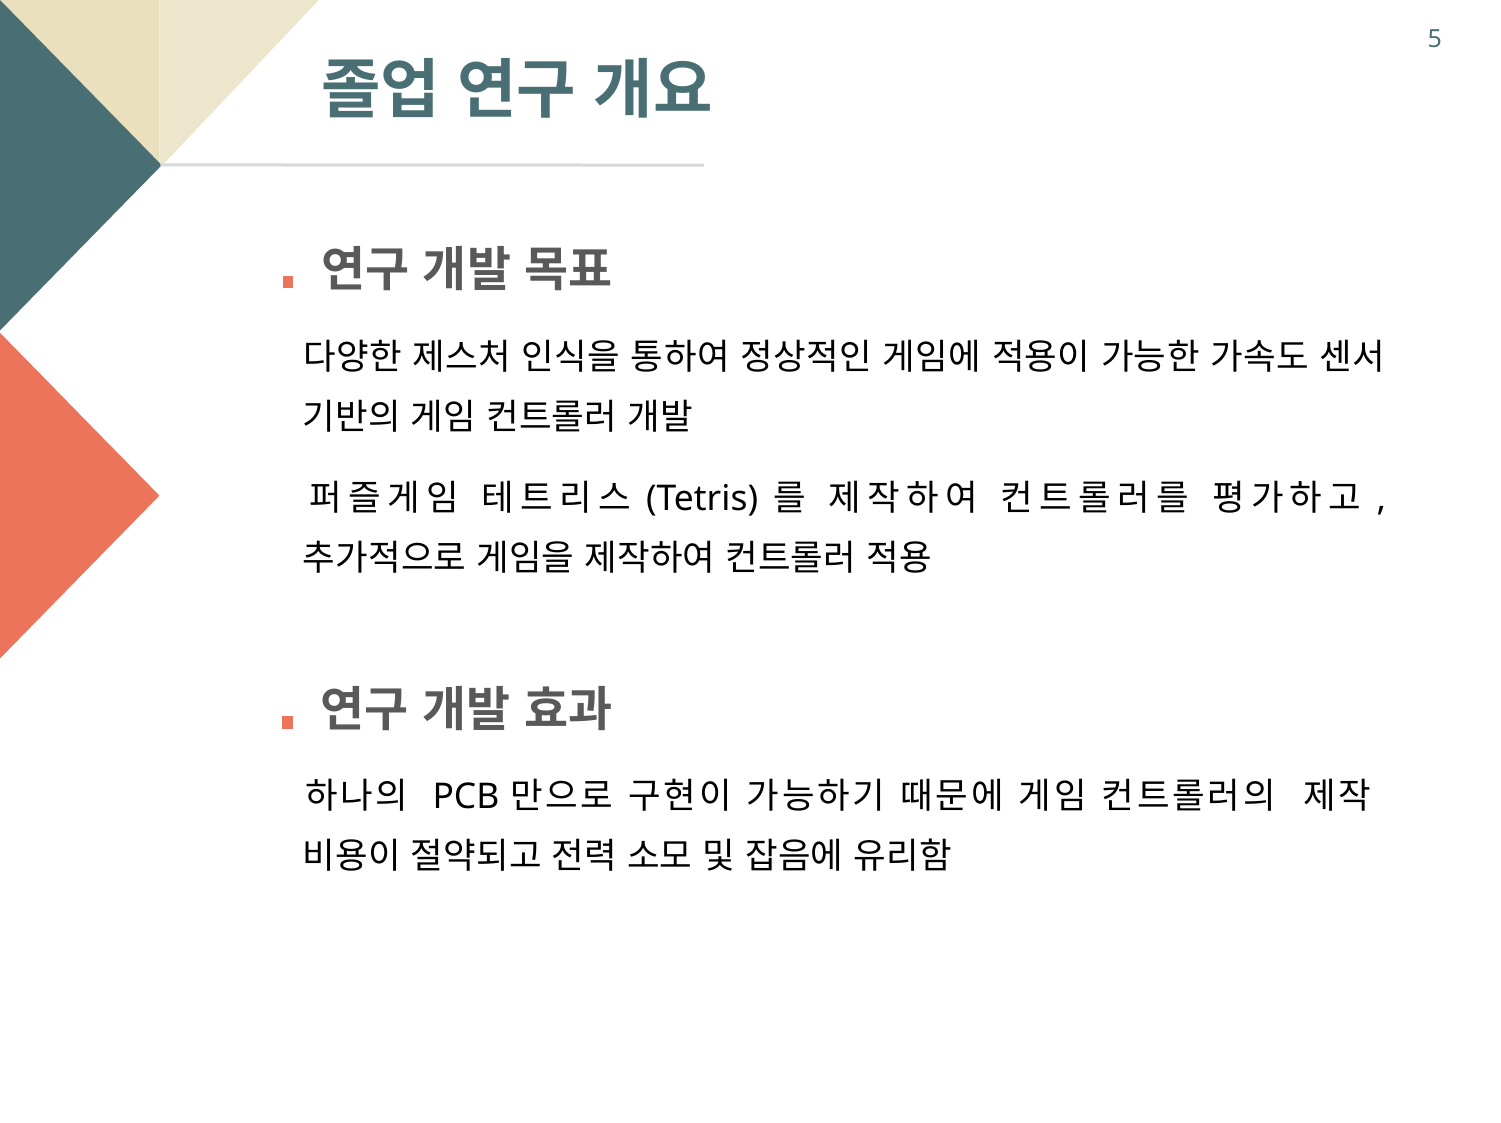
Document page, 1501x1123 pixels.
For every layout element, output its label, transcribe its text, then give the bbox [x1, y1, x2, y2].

text_box 5 [1369, 14, 1501, 60]
text_box 다양한 제스처 인식을 통하여 정상적인 게임에 적용이 가능한 가속도 센서 기반의 게임 컨트롤러 개발 퍼즐게임 테트리스(Tetris)를 제작하여 컨트롤러를 평가하고, 추가적으로 게임을 제작하여 컨트롤러 적용 [250, 308, 1401, 575]
text_box [282, 716, 293, 729]
text_box 하나의 PCB만으로 구현이 가능하기 때문에 게임 컨트롤러의 제작 비용이 절약되고 전력 소모 및 잡음에 유리함 [250, 747, 1387, 899]
text_box 연구 개발 목표 [306, 237, 1006, 341]
text_box 졸업 연구 개요 [306, 49, 1135, 138]
text_box [283, 276, 293, 288]
text_box 연구 개발 효과 [306, 678, 1006, 747]
